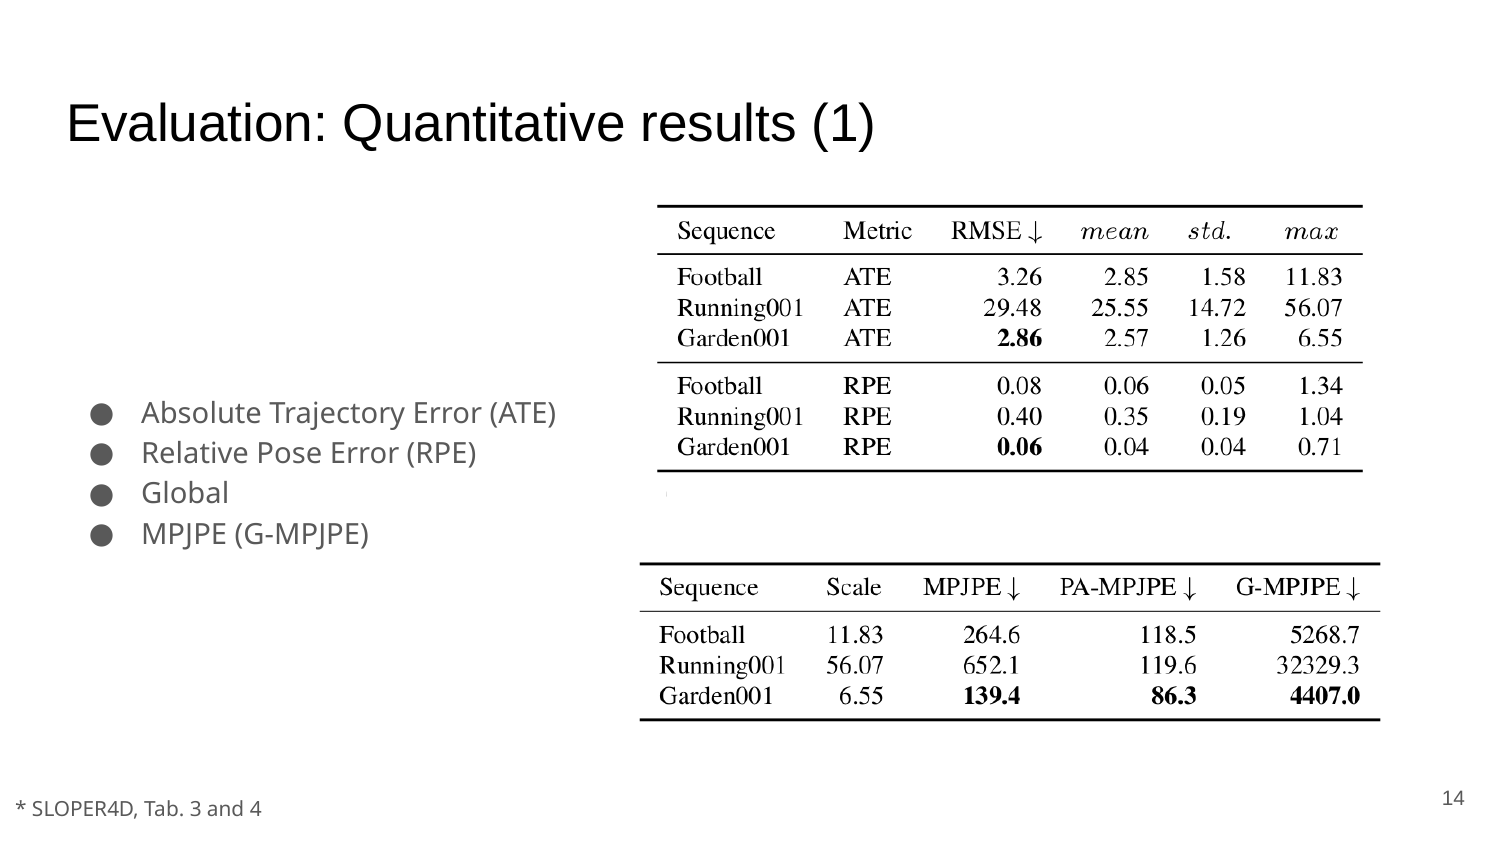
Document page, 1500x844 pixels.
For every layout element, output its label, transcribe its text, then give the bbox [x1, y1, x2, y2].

title Evaluation: Quantitative results (1) [51, 72, 1449, 167]
text_box * SLOPER4D, Tab. 3 and 4 [0, 783, 1390, 834]
list Absolute Trajectory Error (ATE) Relative Pose Error (RPE) Global MPJPE (G-MPJPE) [51, 189, 578, 750]
slide_number ‹#› [1389, 764, 1480, 830]
picture [630, 204, 1391, 728]
